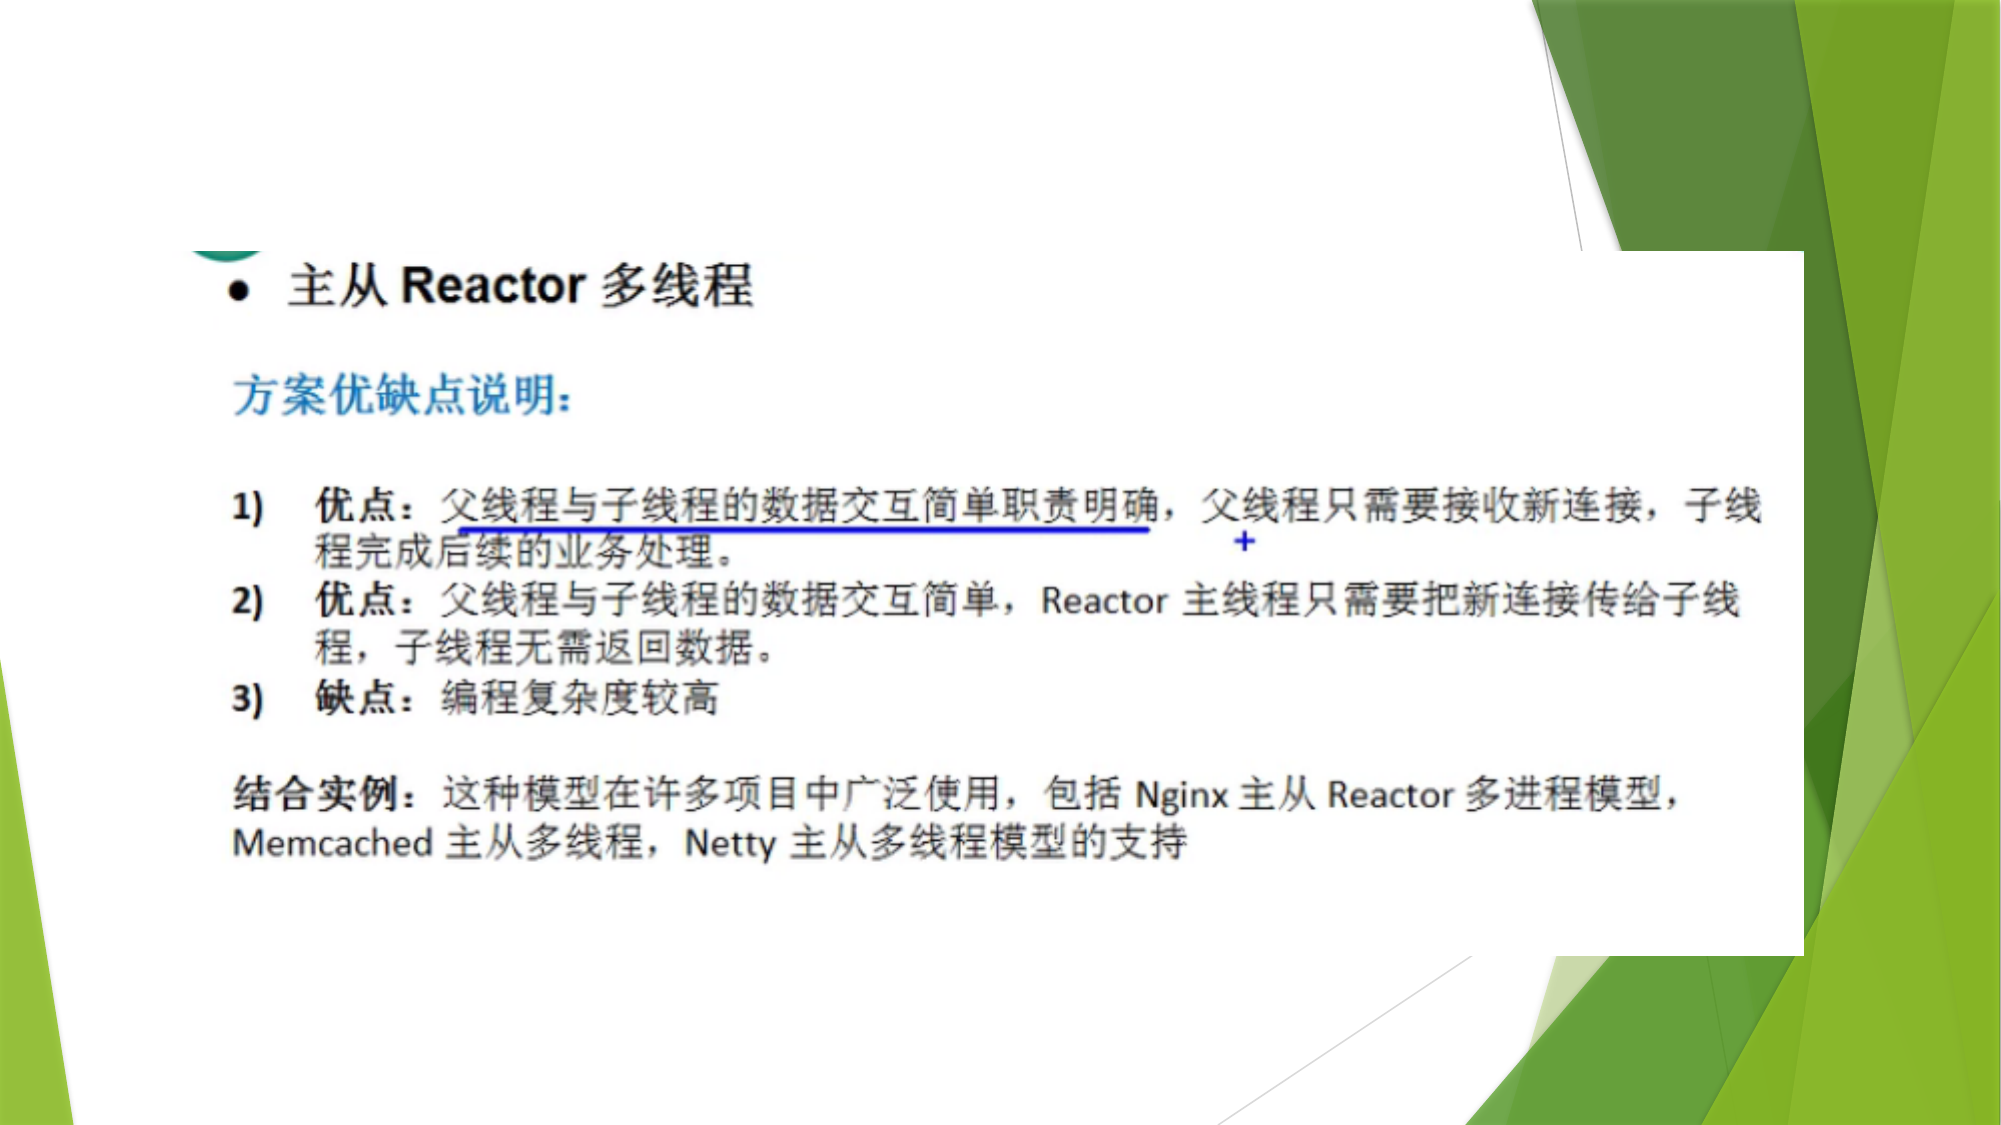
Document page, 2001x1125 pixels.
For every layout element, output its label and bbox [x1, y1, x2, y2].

picture [172, 251, 1805, 957]
